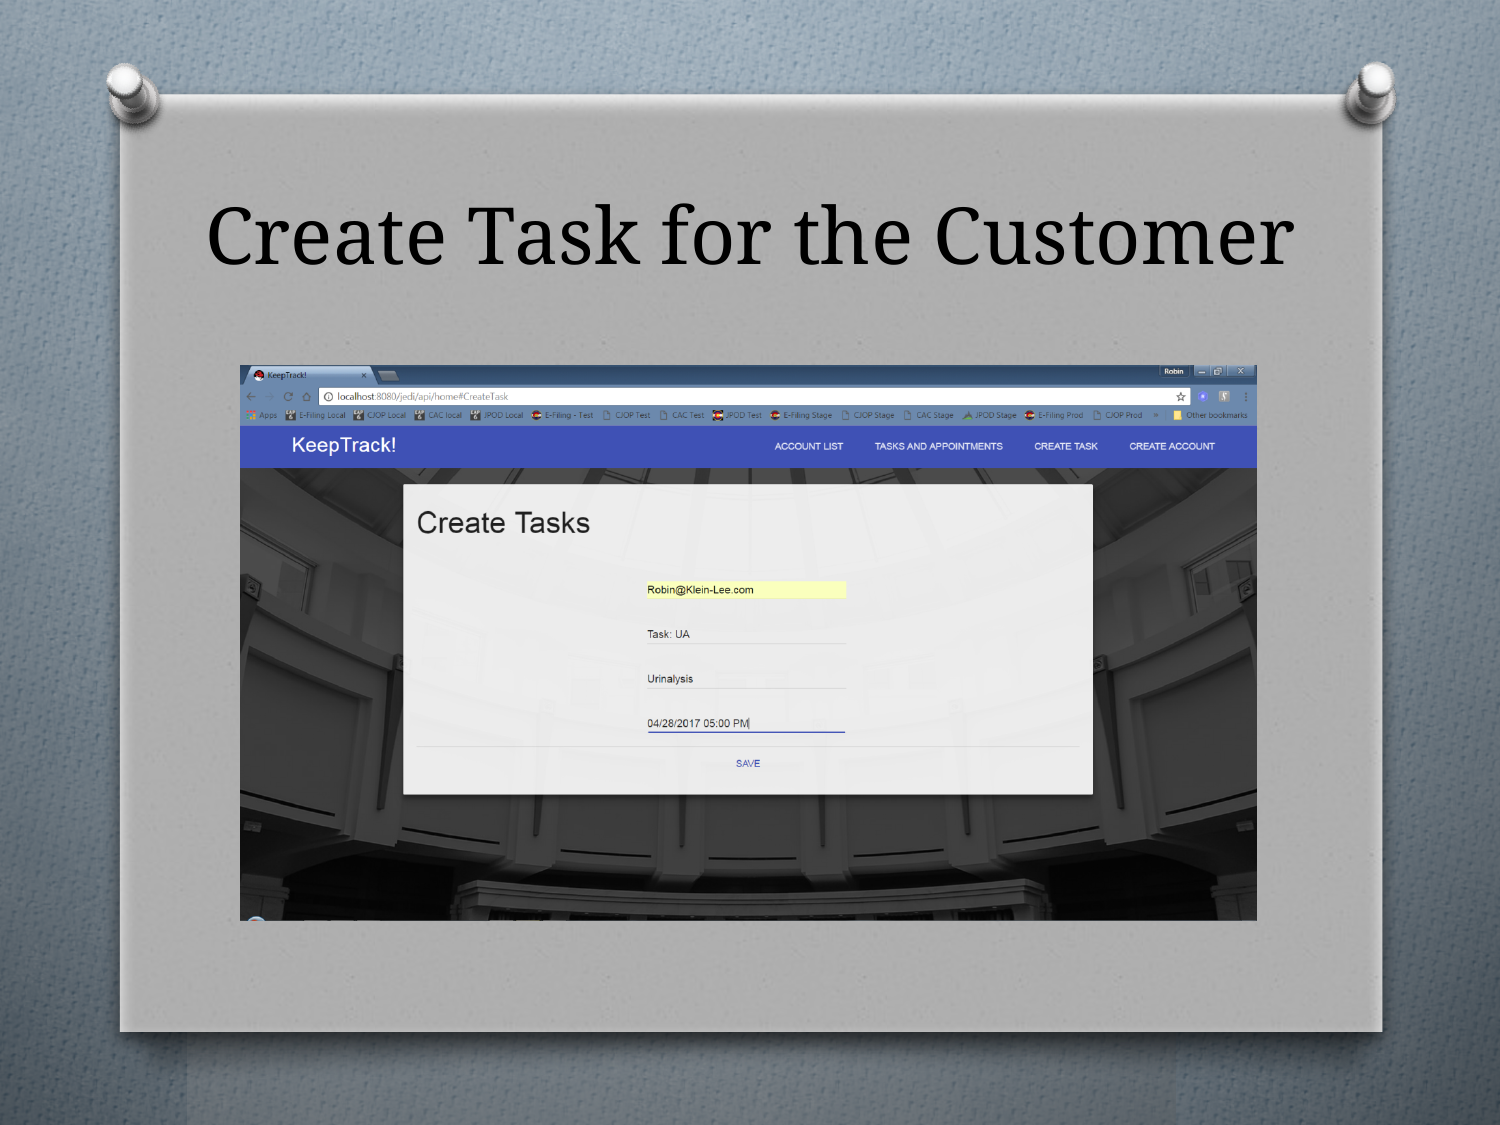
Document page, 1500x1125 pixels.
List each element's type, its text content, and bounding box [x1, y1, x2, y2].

title Create Task for the Customer [179, 134, 1323, 332]
picture [75, 29, 198, 153]
picture [1317, 35, 1439, 156]
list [239, 365, 1257, 922]
